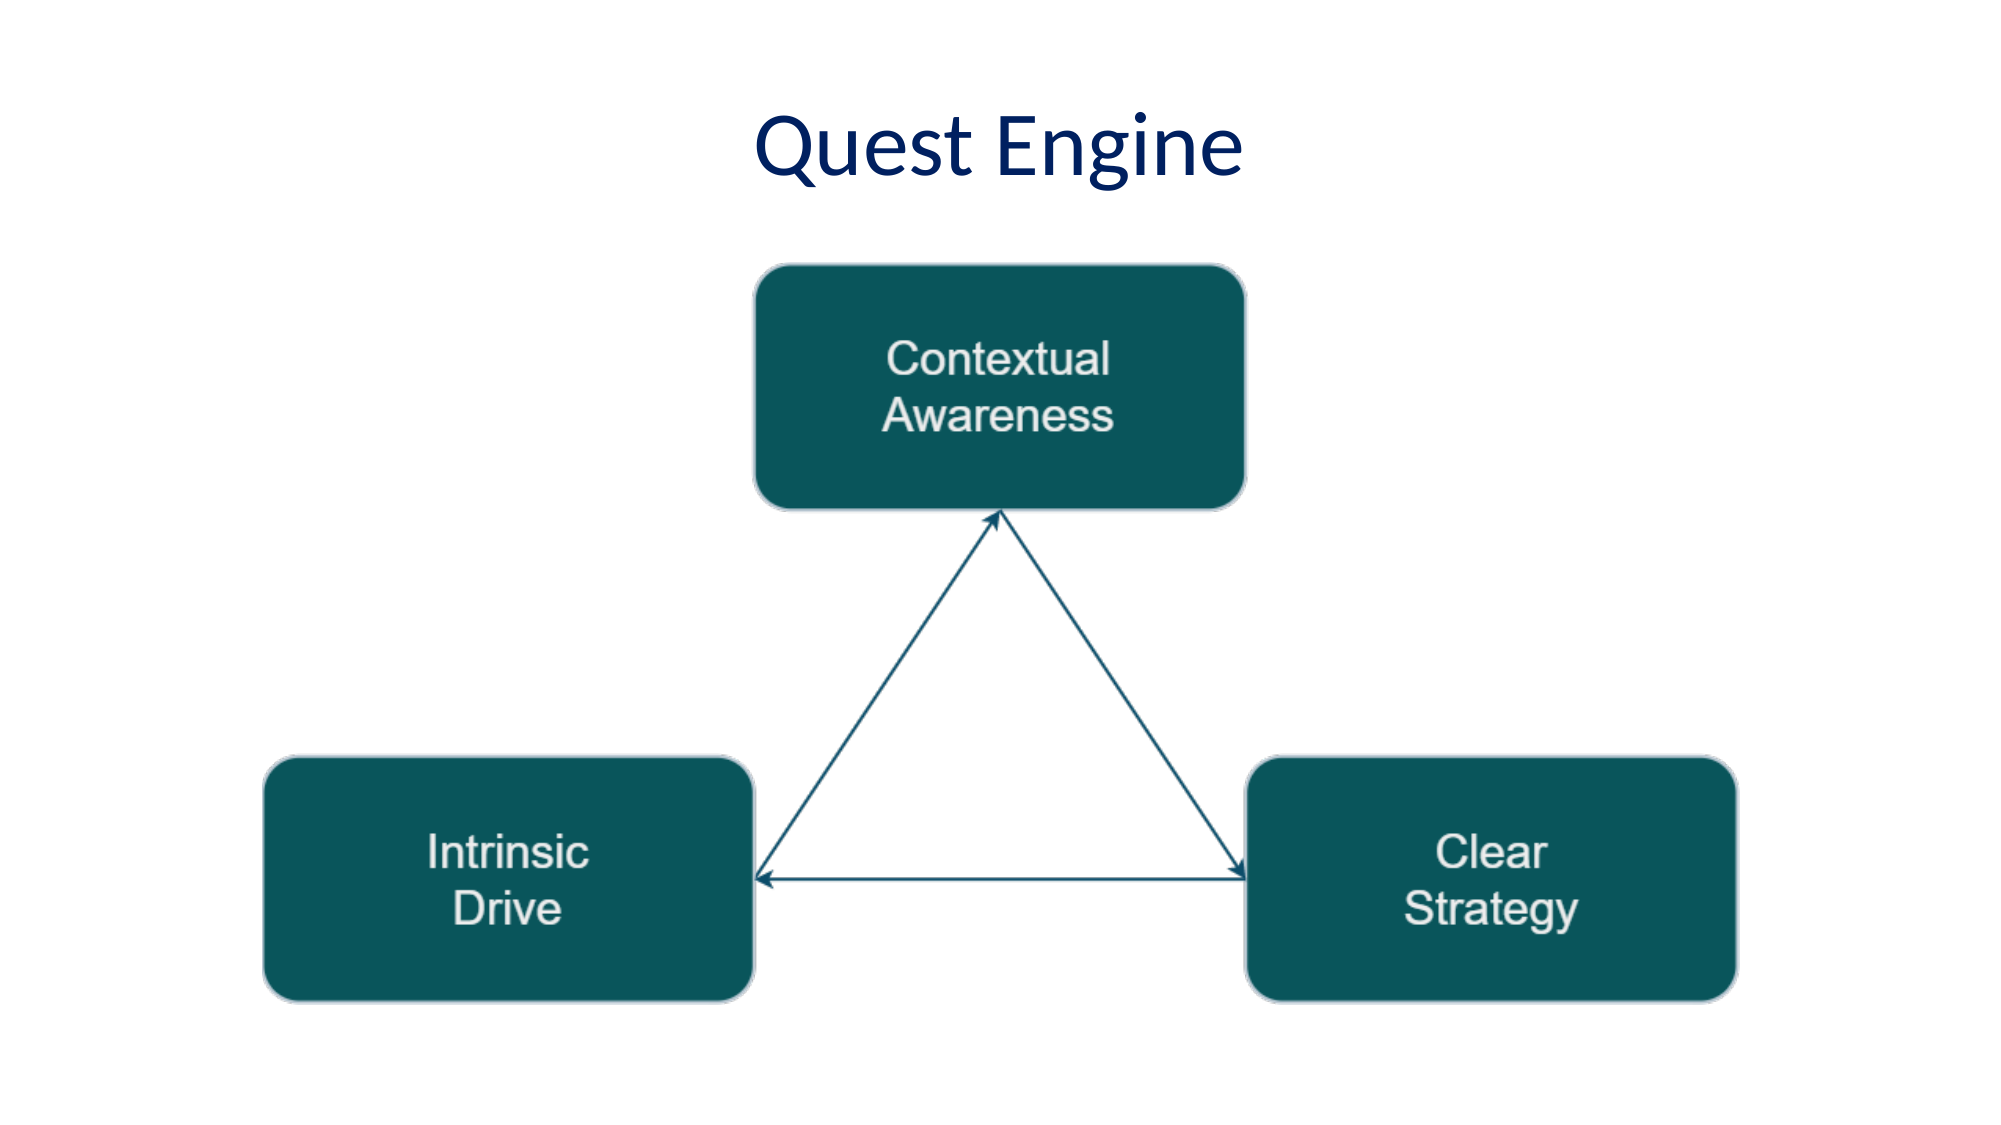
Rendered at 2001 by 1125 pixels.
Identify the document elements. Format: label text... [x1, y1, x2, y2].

picture [262, 262, 1740, 1005]
title Quest Engine [99, 45, 1900, 233]
